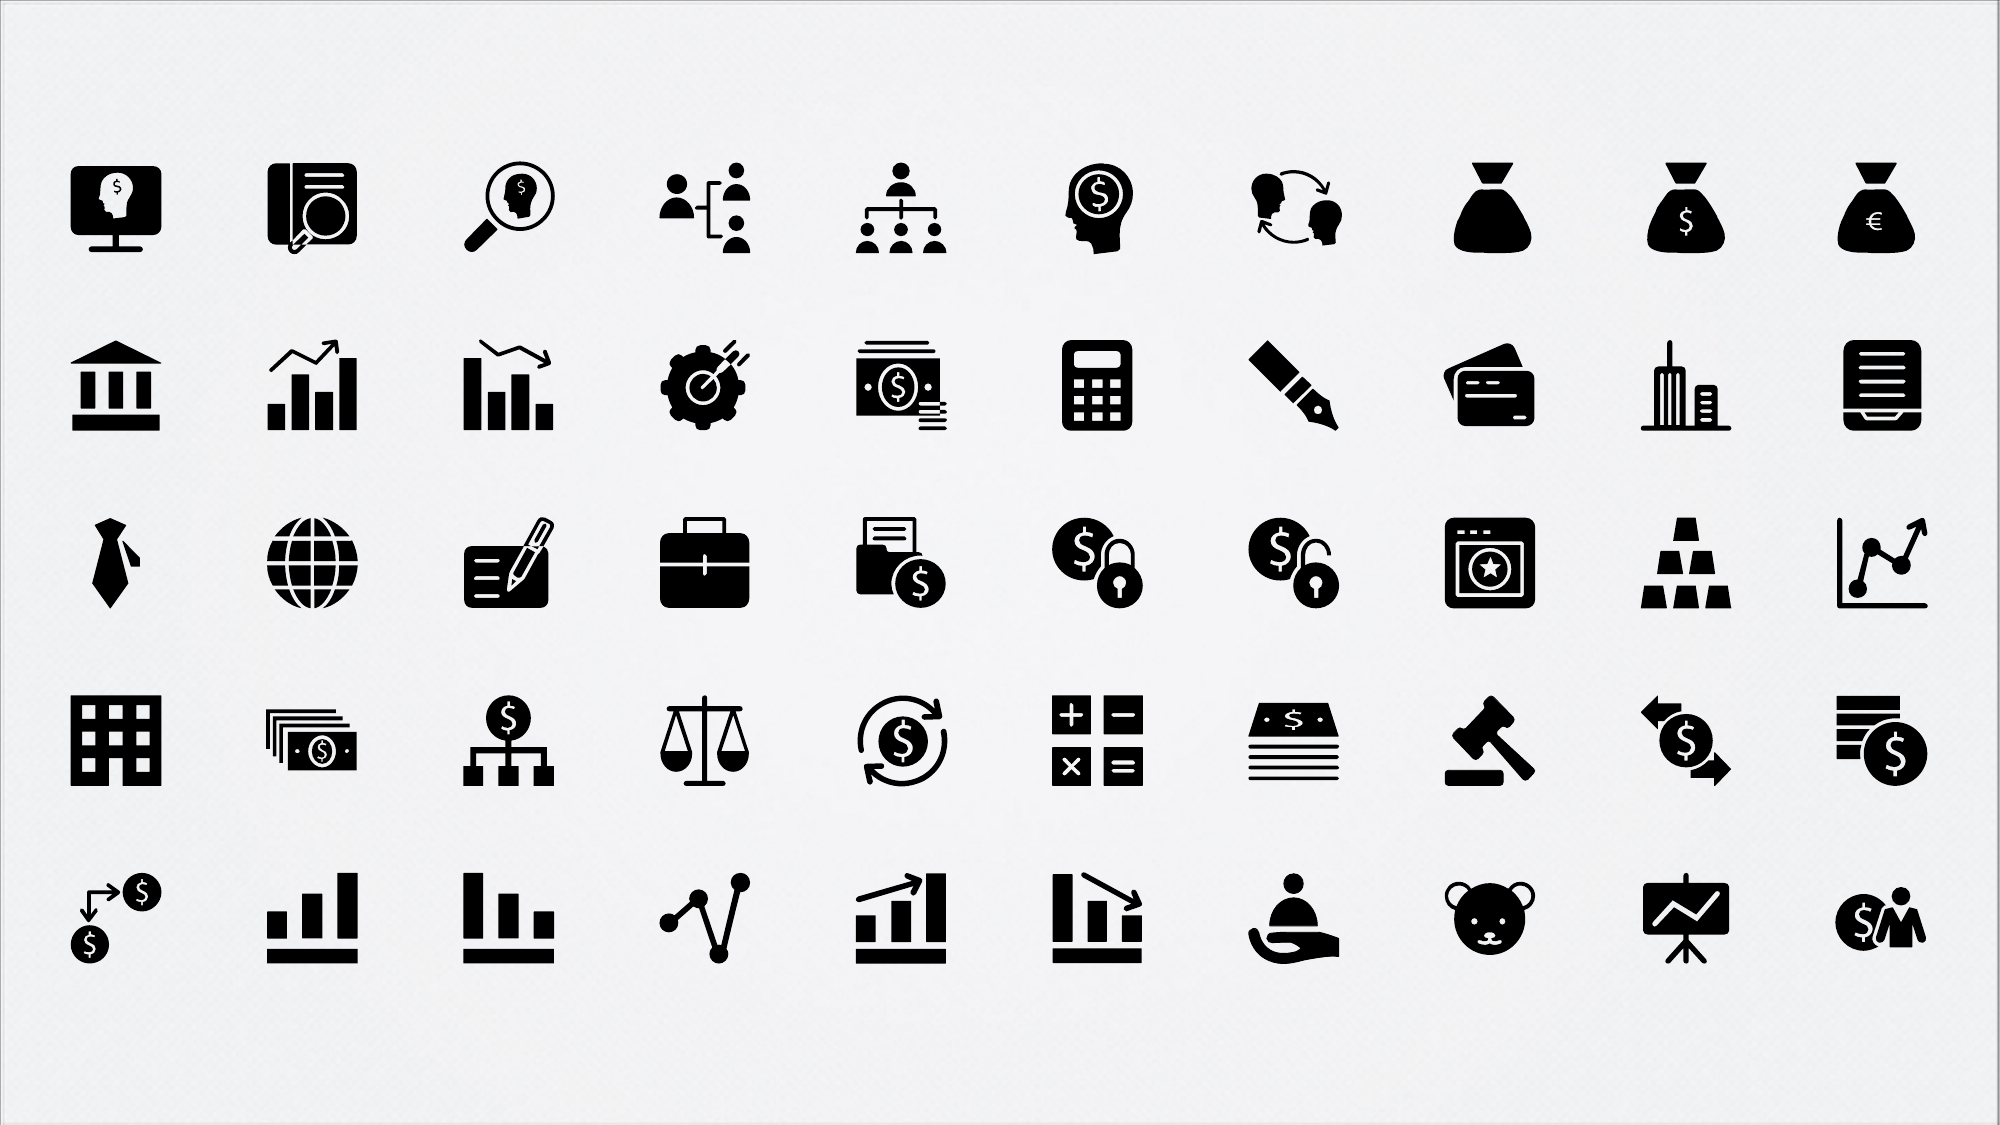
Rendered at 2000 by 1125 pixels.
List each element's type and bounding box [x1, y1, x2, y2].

text_box [1453, 189, 1532, 254]
text_box [1121, 915, 1142, 942]
text_box [72, 414, 160, 431]
text_box [311, 739, 333, 764]
text_box [279, 723, 350, 763]
text_box [923, 240, 947, 254]
text_box [728, 162, 745, 179]
text_box [1459, 545, 1521, 594]
text_box [306, 196, 346, 236]
text_box [1835, 894, 1886, 951]
text_box [737, 353, 750, 367]
text_box [1843, 412, 1922, 431]
text_box [927, 222, 942, 237]
text_box [1293, 538, 1340, 609]
text_box [1640, 340, 1732, 431]
text_box [1705, 585, 1732, 609]
text_box [1078, 174, 1120, 215]
text_box [1248, 340, 1300, 392]
text_box [463, 948, 554, 964]
text_box [895, 559, 946, 608]
text_box [70, 925, 110, 964]
text_box [1472, 162, 1514, 184]
text_box [1251, 173, 1286, 219]
text_box [293, 518, 311, 537]
text_box [857, 695, 943, 753]
text_box [464, 218, 498, 253]
text_box [1248, 755, 1340, 760]
text_box [894, 222, 908, 237]
text_box [864, 198, 938, 220]
text_box [1248, 517, 1310, 581]
text_box [1103, 747, 1143, 786]
text_box [534, 523, 547, 543]
text_box [337, 872, 358, 939]
text_box [523, 517, 554, 547]
text_box [92, 518, 129, 609]
text_box [886, 182, 916, 197]
text_box [272, 716, 343, 757]
text_box [855, 948, 946, 964]
text_box [659, 872, 751, 964]
text_box [314, 589, 332, 609]
text_box [70, 166, 162, 253]
text_box [1248, 702, 1339, 737]
text_box [1863, 722, 1928, 786]
text_box [487, 391, 506, 431]
text_box [1062, 340, 1133, 431]
text_box [872, 536, 907, 541]
text_box [889, 240, 913, 254]
text_box [269, 339, 340, 373]
text_box [1443, 343, 1523, 401]
text_box [302, 893, 323, 939]
text_box [533, 911, 555, 939]
text_box [1248, 744, 1340, 749]
text_box [878, 716, 928, 767]
text_box [1257, 220, 1309, 244]
text_box [1673, 585, 1700, 609]
text_box [659, 197, 695, 219]
text_box [722, 184, 751, 201]
text_box [1285, 875, 1302, 892]
text_box [339, 358, 357, 431]
text_box [863, 728, 948, 787]
text_box [274, 517, 302, 537]
text_box [728, 215, 745, 232]
text_box [267, 163, 309, 255]
text_box [860, 222, 875, 237]
text_box [1052, 695, 1091, 735]
text_box [1446, 771, 1502, 784]
text_box [857, 349, 936, 354]
text_box [1248, 765, 1340, 770]
text_box [535, 403, 554, 431]
text_box [267, 403, 286, 431]
text_box [1052, 874, 1073, 942]
text_box [1837, 517, 1928, 609]
text_box [1864, 412, 1899, 417]
text_box [485, 161, 555, 231]
text_box [926, 873, 946, 943]
text_box [1096, 538, 1143, 609]
text_box [136, 371, 152, 409]
text_box [855, 915, 876, 943]
text_box [274, 589, 302, 609]
text_box [872, 527, 907, 531]
text_box [498, 893, 519, 939]
text_box [881, 367, 915, 407]
text_box [70, 340, 162, 364]
text_box [1855, 162, 1897, 184]
text_box [503, 173, 537, 219]
text_box [1284, 376, 1312, 404]
text_box [689, 373, 717, 402]
text_box [314, 518, 332, 537]
text_box [864, 340, 930, 345]
text_box [314, 565, 336, 586]
text_box [511, 579, 517, 586]
text_box [1891, 887, 1911, 906]
text_box [267, 911, 287, 939]
text_box [1250, 930, 1338, 962]
text_box [1659, 713, 1713, 768]
text_box [314, 540, 336, 562]
text_box [660, 566, 750, 608]
text_box [1457, 370, 1535, 427]
text_box [1065, 163, 1133, 255]
text_box [80, 371, 96, 409]
text_box [288, 540, 311, 562]
text_box [291, 374, 310, 431]
text_box [1836, 713, 1900, 726]
text_box [463, 872, 484, 939]
text_box [1052, 747, 1091, 786]
text_box [288, 565, 311, 586]
text_box [1296, 388, 1339, 431]
text_box [660, 517, 750, 563]
text_box [1444, 881, 1536, 955]
text_box [1308, 200, 1342, 246]
text_box [1848, 518, 1928, 598]
text_box [1052, 948, 1142, 964]
text_box [322, 517, 350, 537]
text_box [108, 371, 124, 409]
text_box [1454, 697, 1533, 779]
text_box [267, 565, 289, 586]
text_box [464, 546, 549, 608]
text_box [918, 426, 948, 431]
text_box [287, 731, 357, 771]
text_box [70, 695, 162, 786]
text_box [1052, 517, 1114, 581]
text_box [511, 374, 530, 431]
text_box [1647, 189, 1725, 254]
text_box [463, 695, 554, 786]
text_box [1103, 695, 1143, 735]
text_box [1837, 189, 1916, 254]
picture [0, 0, 2000, 1125]
text_box [336, 565, 358, 586]
text_box [122, 872, 162, 912]
text_box [856, 517, 923, 595]
text_box [1641, 695, 1682, 730]
text_box [293, 589, 311, 609]
text_box [292, 163, 357, 245]
text_box [660, 695, 749, 786]
text_box [1836, 744, 1862, 760]
text_box [1875, 907, 1927, 948]
text_box [891, 900, 912, 943]
text_box [722, 236, 751, 254]
text_box [122, 540, 140, 567]
text_box [513, 547, 536, 578]
text_box [266, 709, 336, 749]
text_box [1689, 550, 1716, 575]
text_box [267, 948, 358, 964]
text_box [1657, 550, 1684, 575]
text_box [1843, 340, 1922, 409]
text_box [1640, 585, 1667, 609]
text_box [336, 540, 358, 562]
text_box [1444, 517, 1536, 609]
text_box [1836, 729, 1870, 742]
text_box [267, 540, 289, 562]
text_box [80, 883, 121, 923]
text_box [660, 345, 746, 431]
text_box [918, 418, 948, 423]
text_box [1081, 872, 1142, 912]
text_box [666, 174, 688, 194]
text_box [315, 391, 334, 431]
text_box [1279, 170, 1331, 195]
text_box [855, 873, 923, 903]
text_box [1248, 776, 1340, 781]
text_box [1643, 872, 1730, 964]
text_box [892, 162, 910, 180]
text_box [1836, 695, 1900, 710]
text_box [1472, 551, 1508, 587]
text_box [694, 181, 723, 239]
text_box [479, 339, 551, 369]
text_box [723, 340, 737, 353]
text_box [855, 240, 879, 254]
text_box [1087, 900, 1107, 942]
text_box [856, 358, 947, 416]
text_box [322, 589, 350, 609]
text_box [1248, 927, 1340, 964]
text_box [1665, 162, 1707, 184]
text_box [1690, 752, 1732, 786]
text_box [1271, 899, 1316, 925]
text_box [113, 178, 122, 195]
text_box [1673, 517, 1700, 541]
text_box [463, 358, 482, 431]
